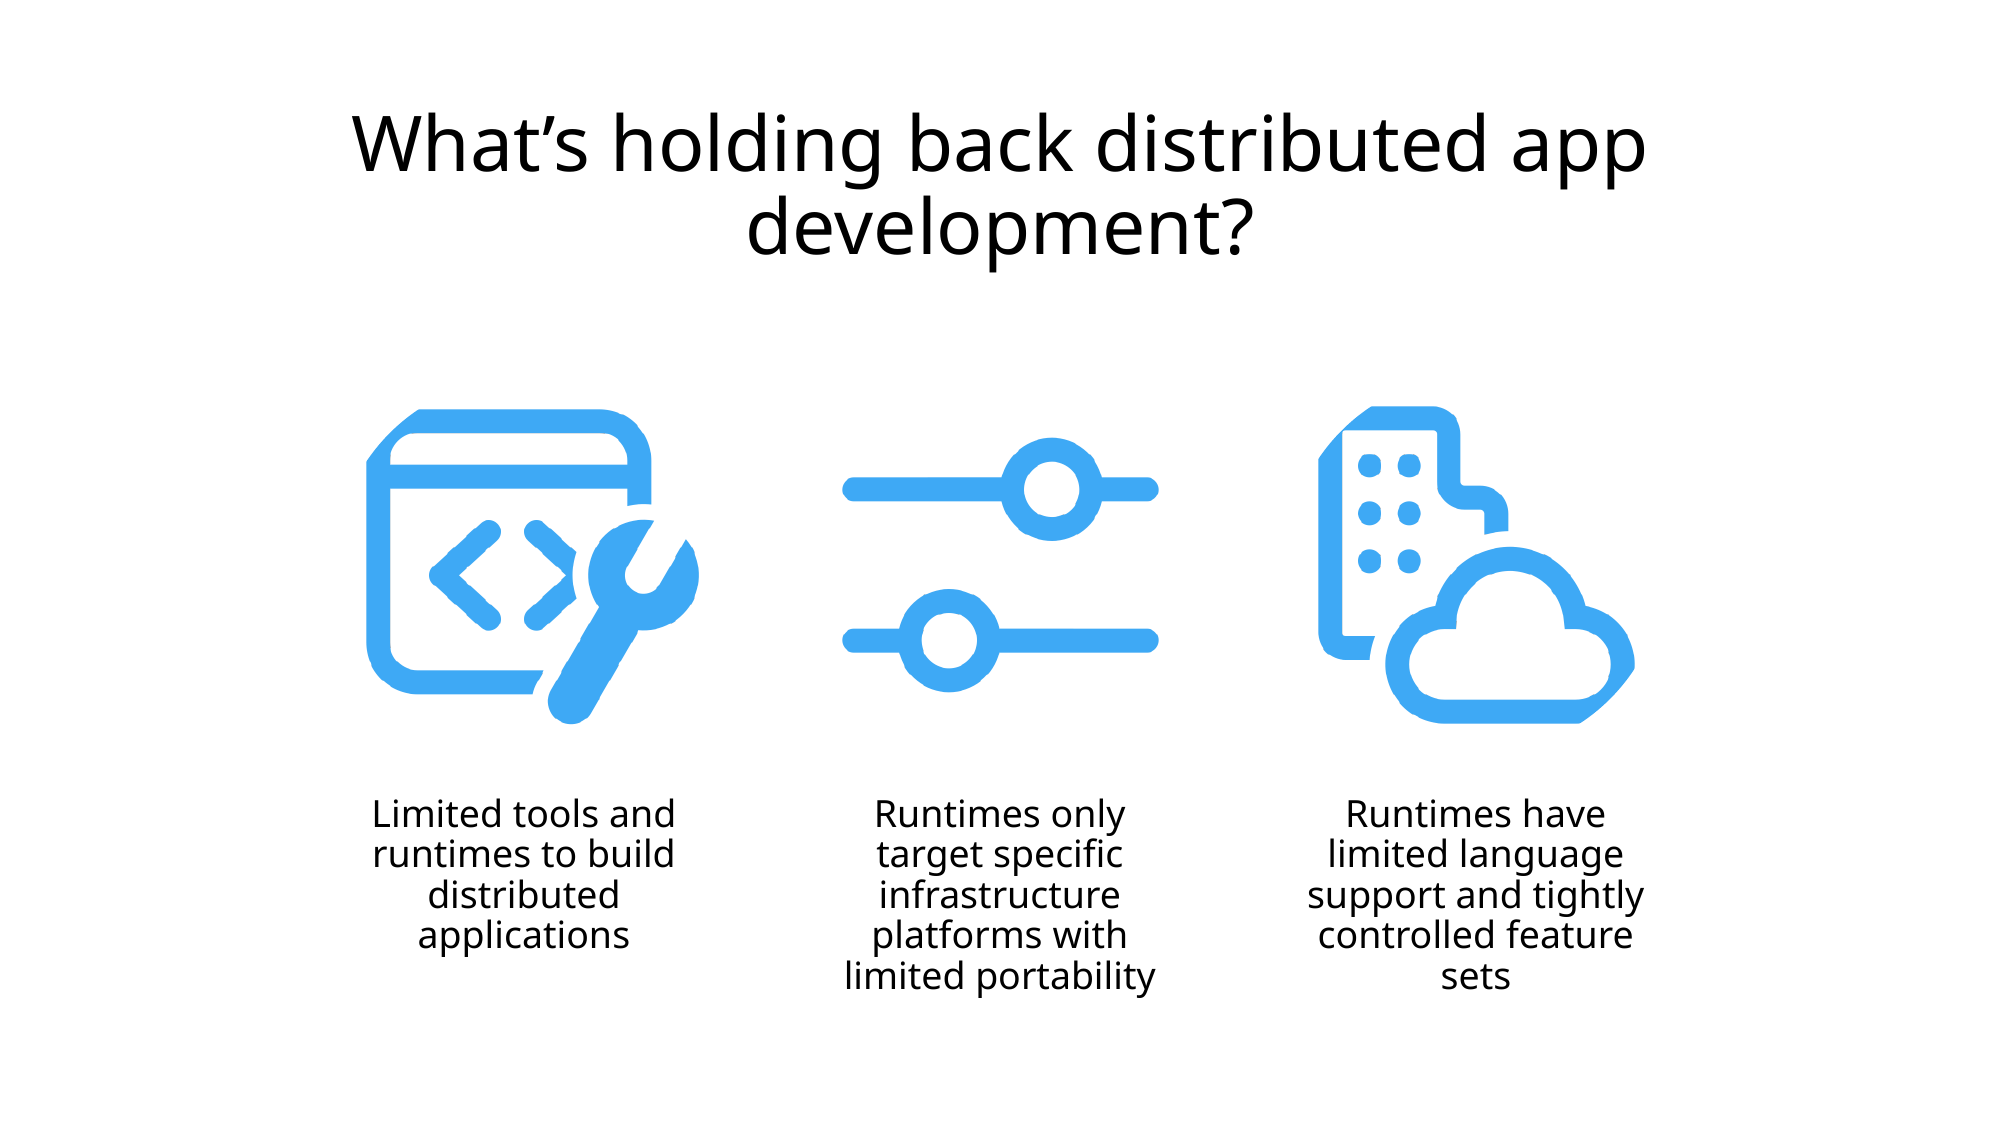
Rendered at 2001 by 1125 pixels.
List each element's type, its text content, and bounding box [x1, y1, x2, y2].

list Runtimes have limited language support and tightly controlled feature sets [1286, 787, 1666, 1029]
picture [333, 376, 715, 758]
title What’s holding back distributed app development? [96, 96, 1904, 280]
picture [1285, 374, 1667, 755]
list Runtimes only target specific infrastructure platforms with limited portability [810, 787, 1190, 1029]
picture [809, 374, 1191, 755]
list Limited tools and runtimes to build distributed applications [334, 787, 714, 1029]
